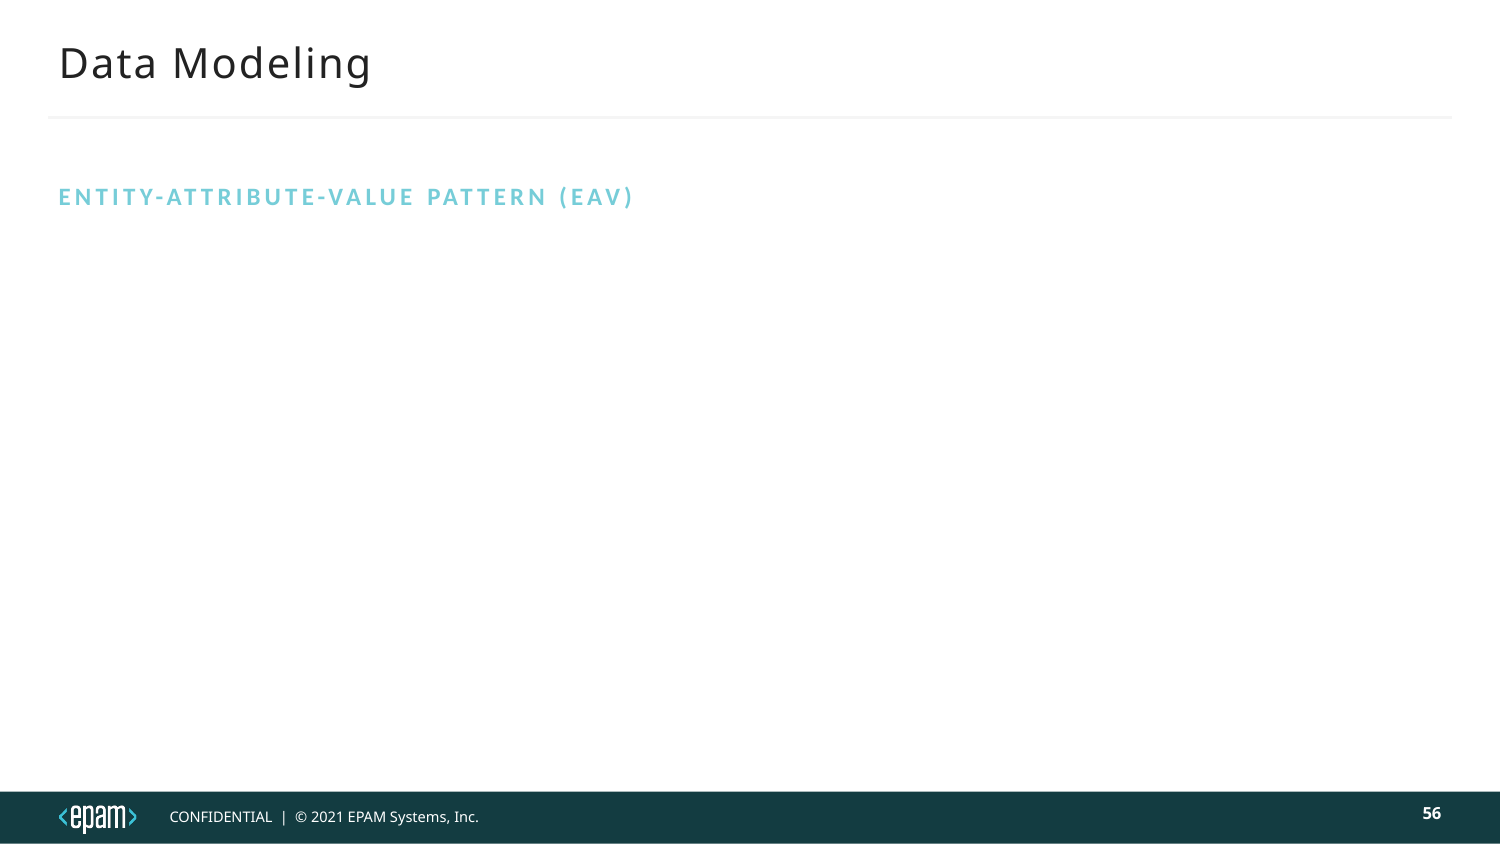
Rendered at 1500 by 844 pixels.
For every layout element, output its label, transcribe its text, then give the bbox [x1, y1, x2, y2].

slide_number 56 [1216, 791, 1442, 844]
title Data Modeling [58, 37, 1441, 87]
list Entity-Attribute-Value Pattern (EAV) [58, 177, 1442, 234]
